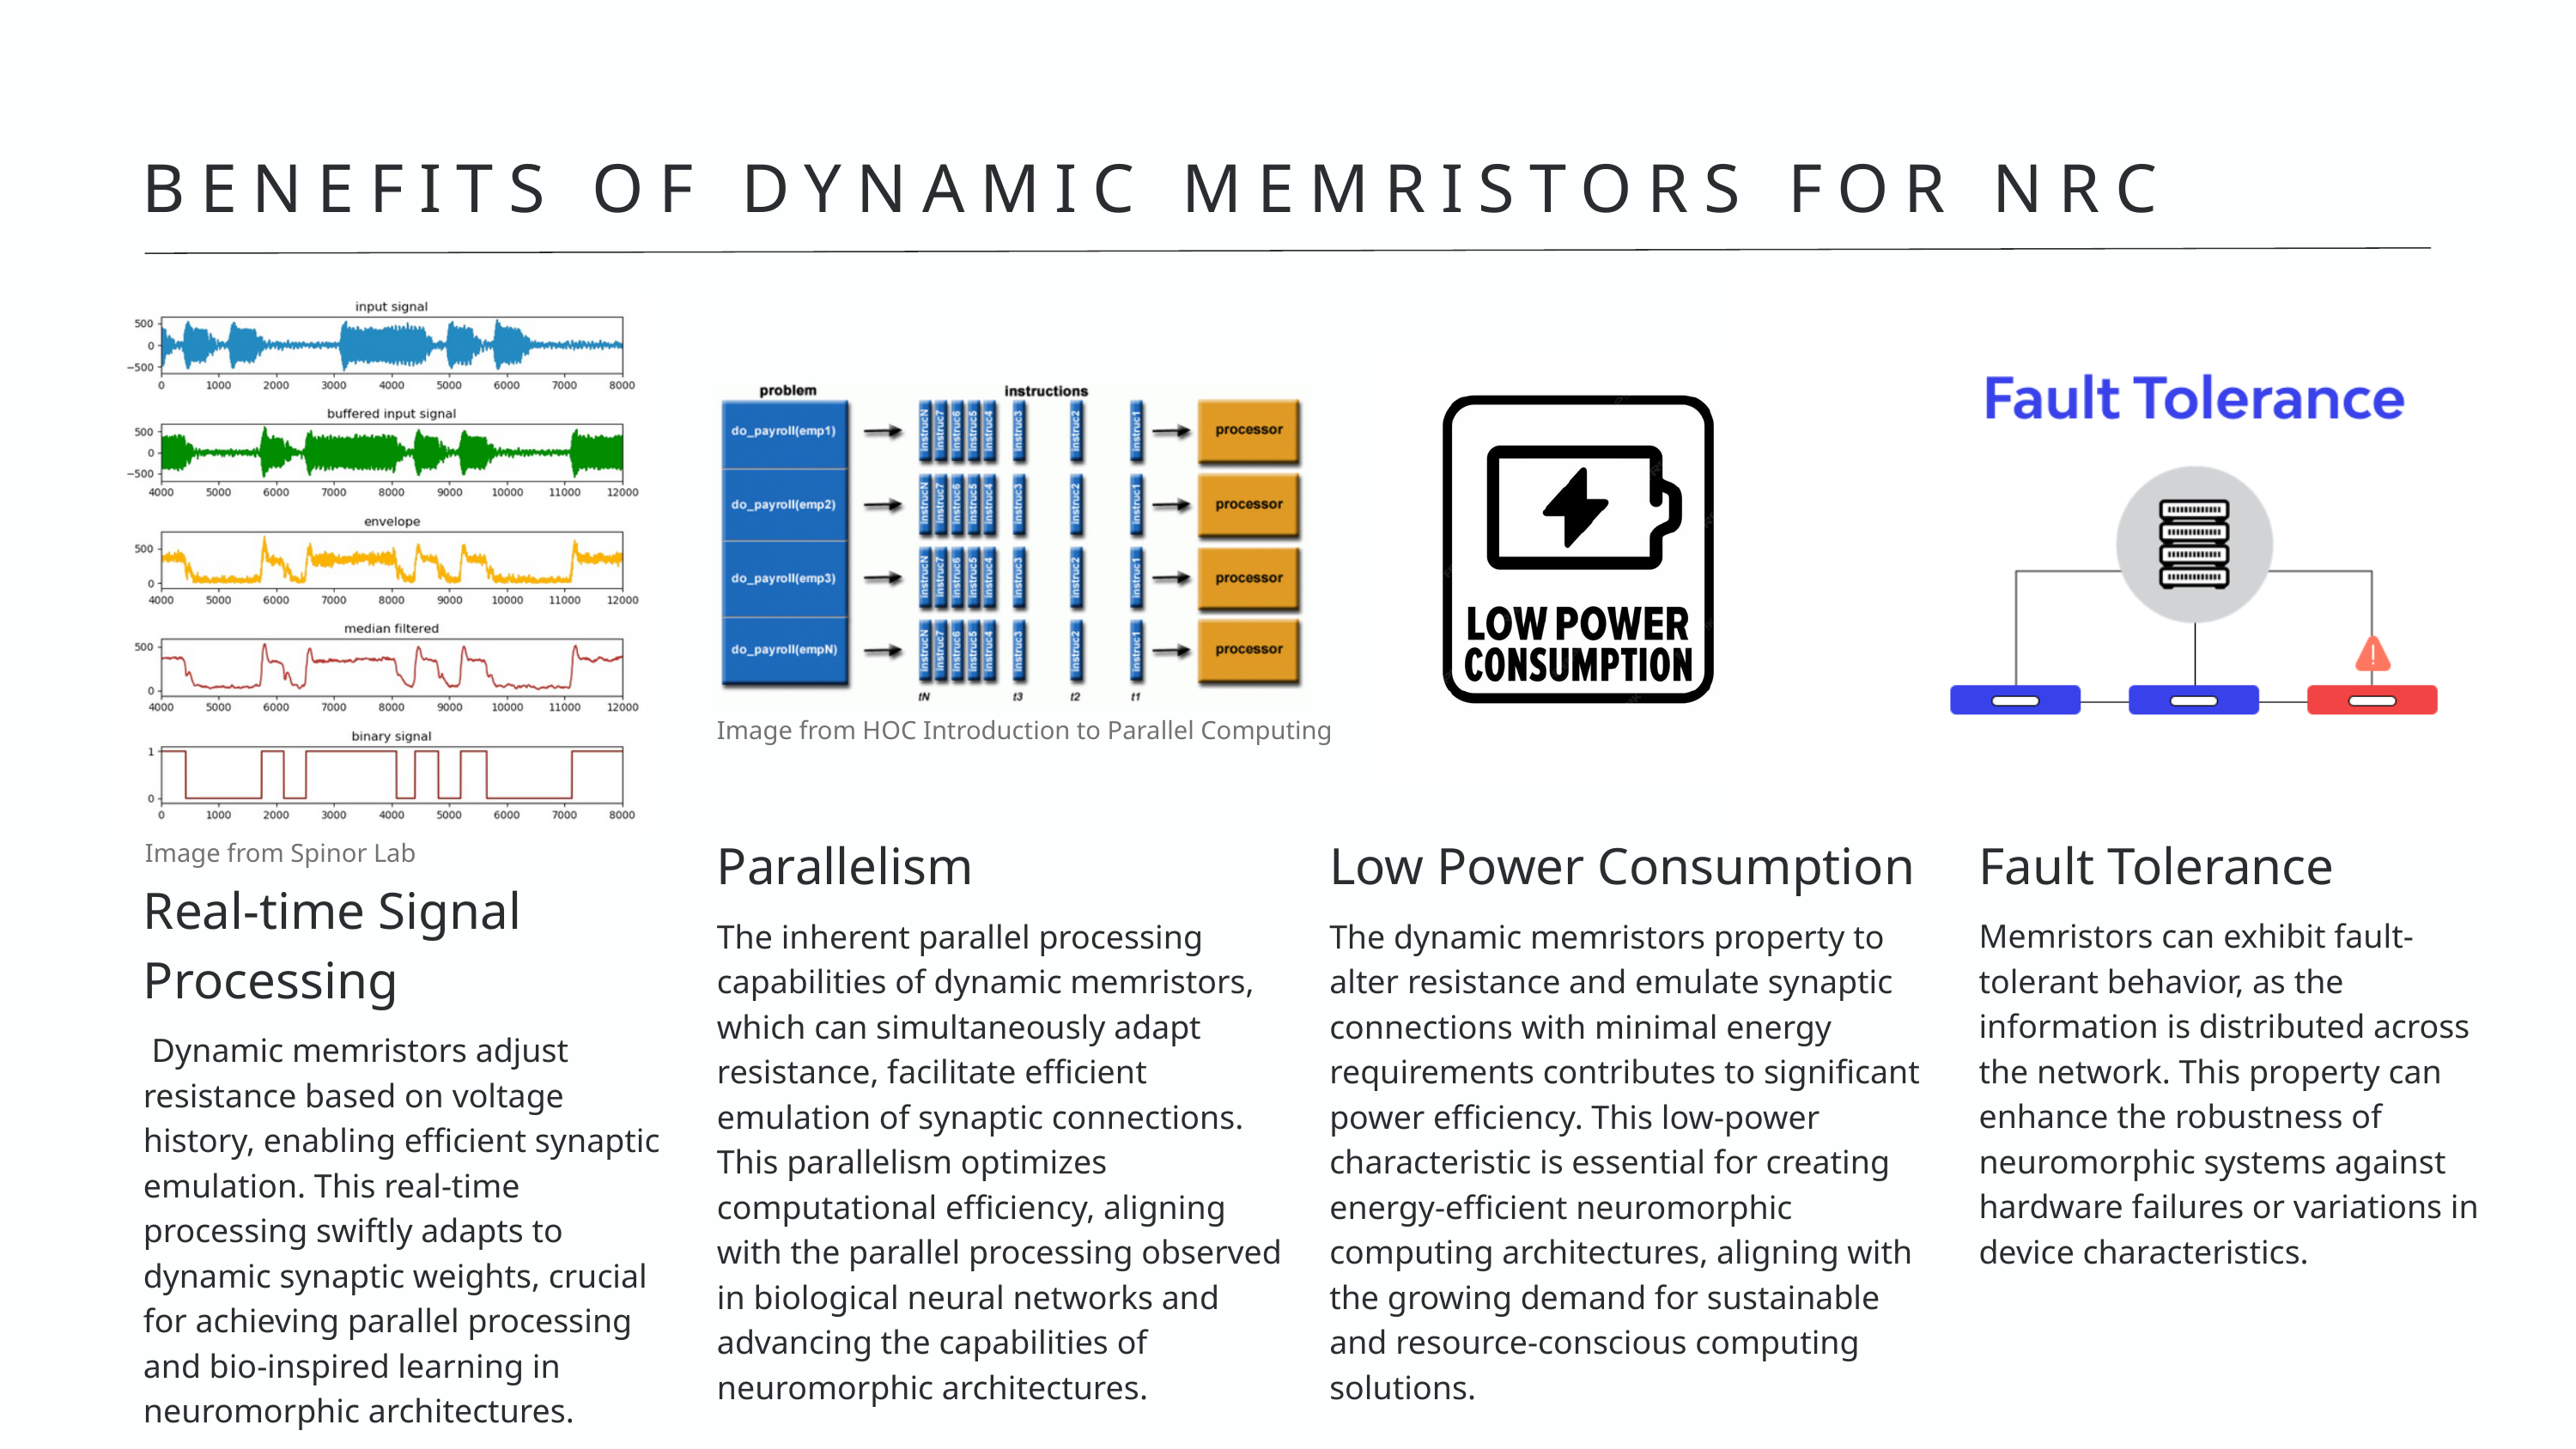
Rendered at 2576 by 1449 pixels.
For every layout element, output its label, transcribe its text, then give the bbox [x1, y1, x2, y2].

text_box [1382, 352, 1780, 781]
text_box [717, 384, 1310, 706]
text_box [111, 293, 645, 837]
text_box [1329, 831, 1945, 1351]
text_box Image from Spinor Lab [144, 829, 2576, 905]
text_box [143, 876, 676, 1421]
text_box Image from HOC Introduction to Parallel Computing [717, 706, 1443, 782]
text_box BENEFITS OF DYNAMIC MEMRISTORS FOR NRC [142, 132, 2428, 226]
text_box [1725, 276, 2576, 829]
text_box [716, 831, 1289, 1395]
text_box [1978, 831, 2511, 1351]
